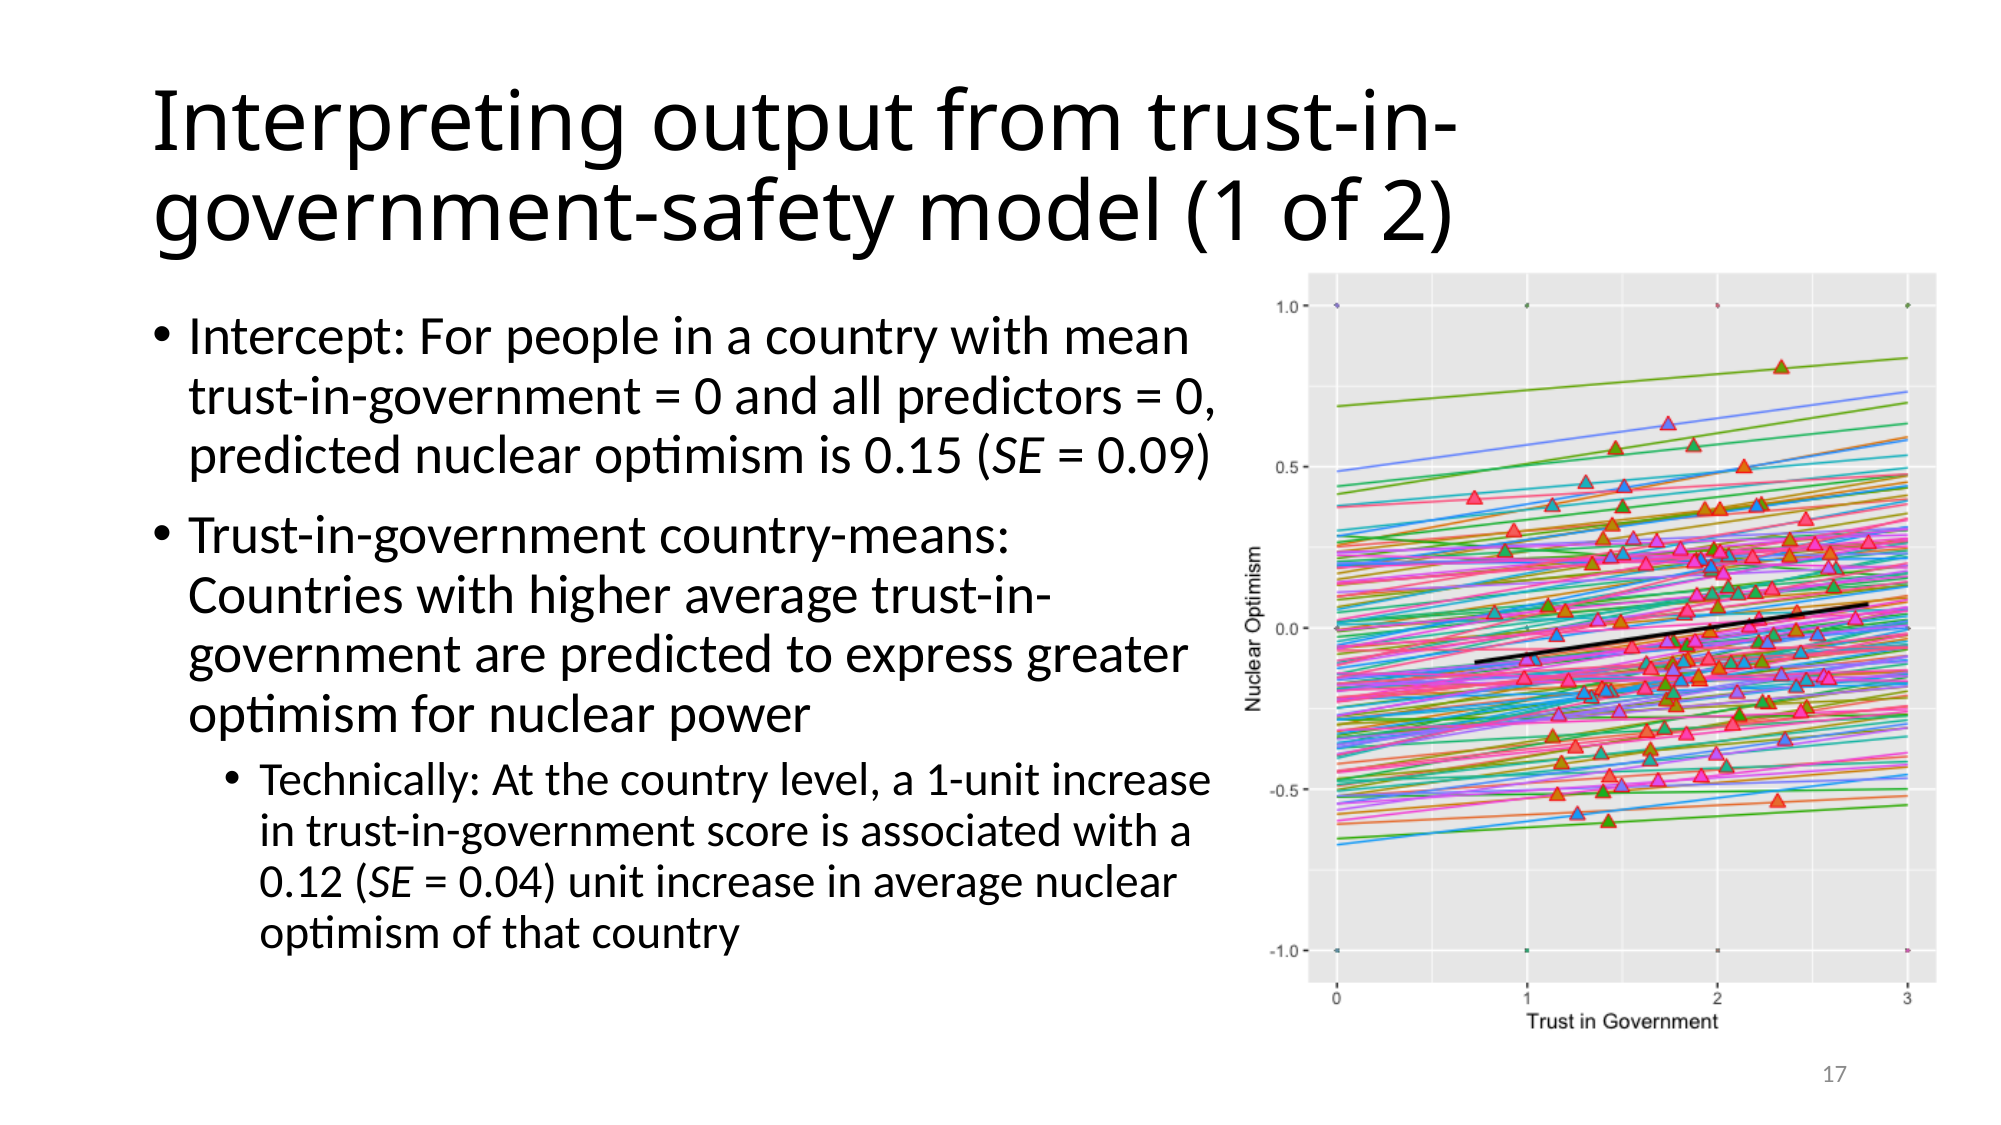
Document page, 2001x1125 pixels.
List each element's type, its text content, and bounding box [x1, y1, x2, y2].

list Intercept: For people in a country with mean trust-in-government = 0 and all predictors = 0, predicted nuclear optimism is 0.15 (SE = 0.09) Trust-in-government country-means: Countries with higher average trust-in-government are predicted to express greater optimism for nuclear power Technically: At the country level, a 1-unit increase in trust-in-government score is associated with a 0.12 (SE = 0.04) unit increase in average nuclear optimism of that country [137, 299, 1235, 1014]
title Interpreting output from trust-in-government-safety model (1 of 2) [137, 59, 1863, 278]
slide_number 17 [1412, 1043, 1863, 1103]
picture [1235, 263, 1947, 1043]
